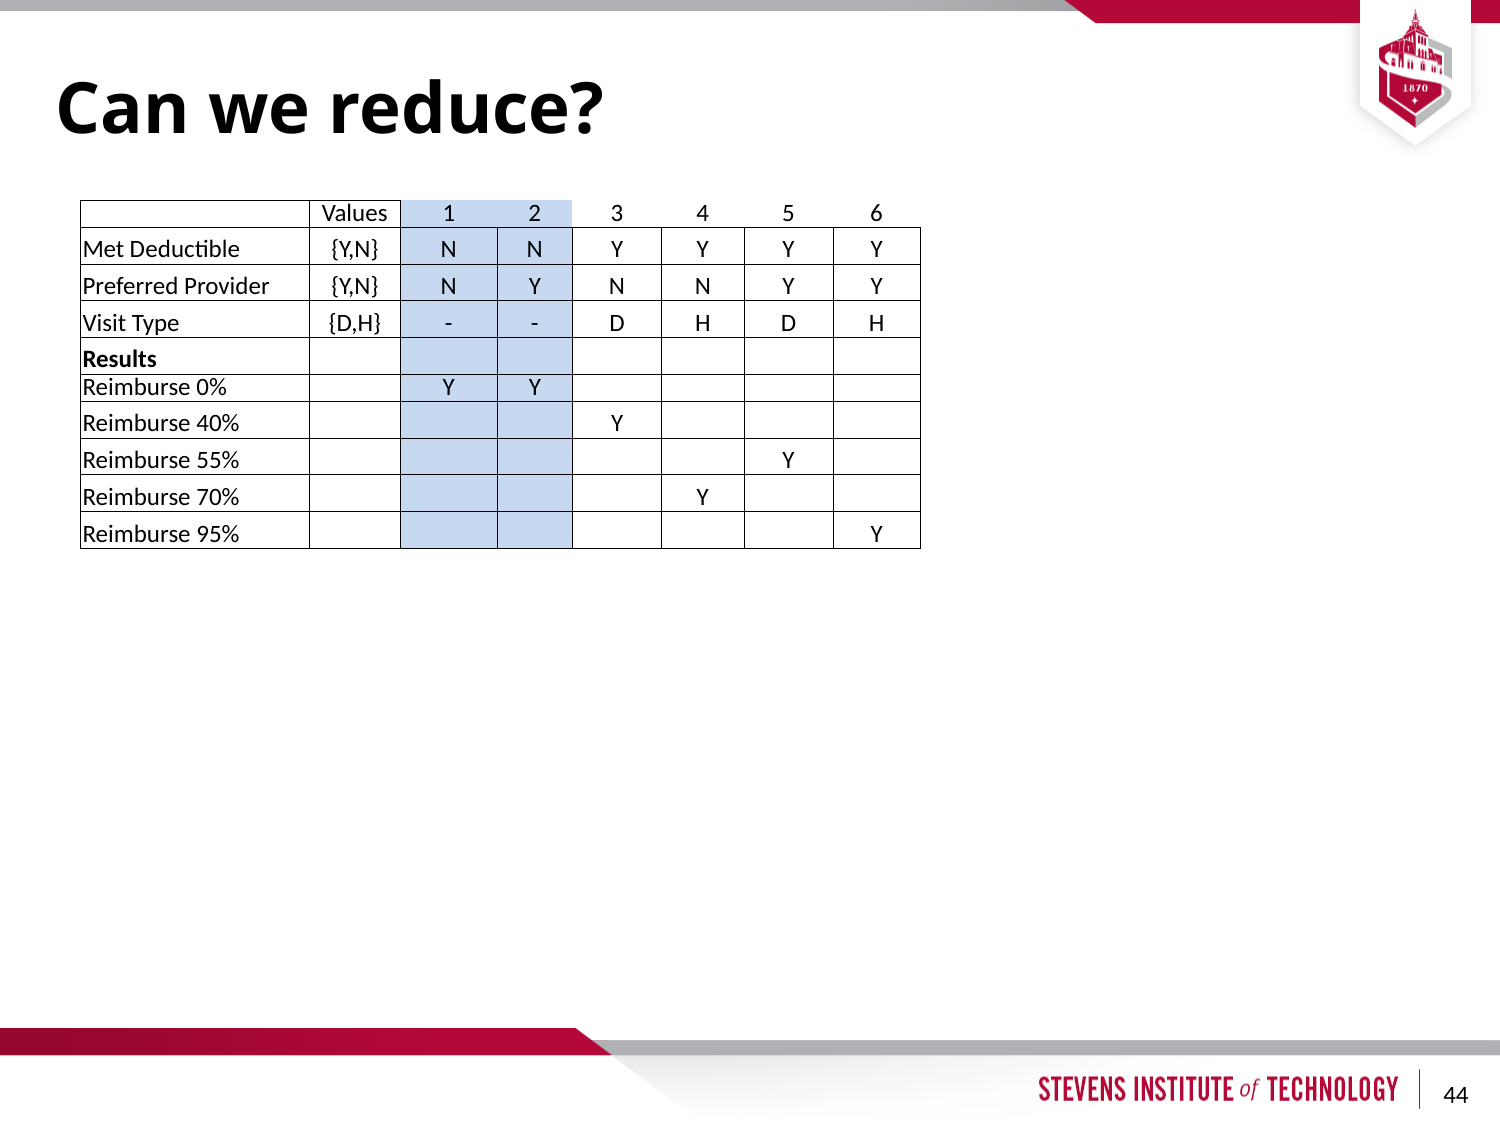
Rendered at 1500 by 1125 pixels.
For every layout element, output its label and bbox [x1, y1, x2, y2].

table_cell [834, 265, 920, 300]
table_cell [834, 402, 920, 438]
table_cell [401, 301, 497, 337]
table_cell [401, 265, 497, 300]
table_cell [662, 375, 744, 401]
table_header [81, 201, 309, 227]
slide_number [1428, 1071, 1490, 1108]
table_cell [498, 265, 572, 300]
table_cell [81, 338, 309, 374]
table_cell [401, 402, 497, 438]
table_cell [834, 512, 920, 548]
table_cell [662, 512, 744, 548]
table_cell [81, 475, 309, 511]
table_cell [310, 439, 400, 474]
table_cell [745, 265, 833, 300]
table_cell [498, 375, 572, 401]
table_cell [310, 338, 400, 374]
table_cell [573, 439, 661, 474]
table_cell [573, 475, 661, 511]
table_cell [834, 375, 920, 401]
table_cell [498, 439, 572, 474]
table_cell [573, 338, 661, 374]
table_cell [81, 265, 309, 300]
table_cell [401, 439, 497, 474]
table_cell [662, 228, 744, 264]
table_cell [745, 475, 833, 511]
table_cell [745, 375, 833, 401]
table_cell [81, 512, 309, 548]
table_cell [498, 338, 572, 374]
table_cell [498, 228, 572, 264]
table_cell [573, 228, 661, 264]
table_header [310, 201, 400, 227]
table_cell [745, 338, 833, 374]
table_cell [310, 265, 400, 300]
table_cell [745, 228, 833, 264]
table_cell [573, 265, 661, 300]
table_cell [81, 228, 309, 264]
table_cell [81, 375, 309, 401]
table_cell [498, 402, 572, 438]
table_cell [401, 375, 497, 401]
table_cell [745, 439, 833, 474]
table_cell [81, 439, 309, 474]
table_header [401, 200, 920, 227]
title [41, 54, 1341, 164]
table_cell [834, 301, 920, 337]
table_cell [662, 265, 744, 300]
table_cell [310, 475, 400, 511]
table_cell [834, 439, 920, 474]
table_cell [745, 301, 833, 337]
table_cell [662, 301, 744, 337]
table_cell [573, 375, 661, 401]
picture [0, 1028, 1500, 1125]
table_cell [401, 475, 497, 511]
table_cell [498, 512, 572, 548]
table_cell [401, 228, 497, 264]
table_cell [310, 375, 400, 401]
table_cell [662, 338, 744, 374]
table_cell [310, 228, 400, 264]
table_cell [745, 402, 833, 438]
table_cell [834, 228, 920, 264]
table_cell [401, 512, 497, 548]
table_cell [310, 512, 400, 548]
table_cell [573, 402, 661, 438]
table_cell [662, 439, 744, 474]
table_cell [573, 512, 661, 548]
table_cell [310, 402, 400, 438]
picture [0, 0, 1500, 160]
table_cell [573, 301, 661, 337]
table_cell [498, 475, 572, 511]
table_cell [834, 338, 920, 374]
table_cell [310, 301, 400, 337]
table_cell [498, 301, 572, 337]
table_cell [81, 301, 309, 337]
table_cell [662, 402, 744, 438]
table_cell [834, 475, 920, 511]
table_cell [81, 402, 309, 438]
table_cell [745, 512, 833, 548]
table_cell [662, 475, 744, 511]
table_cell [401, 338, 497, 374]
